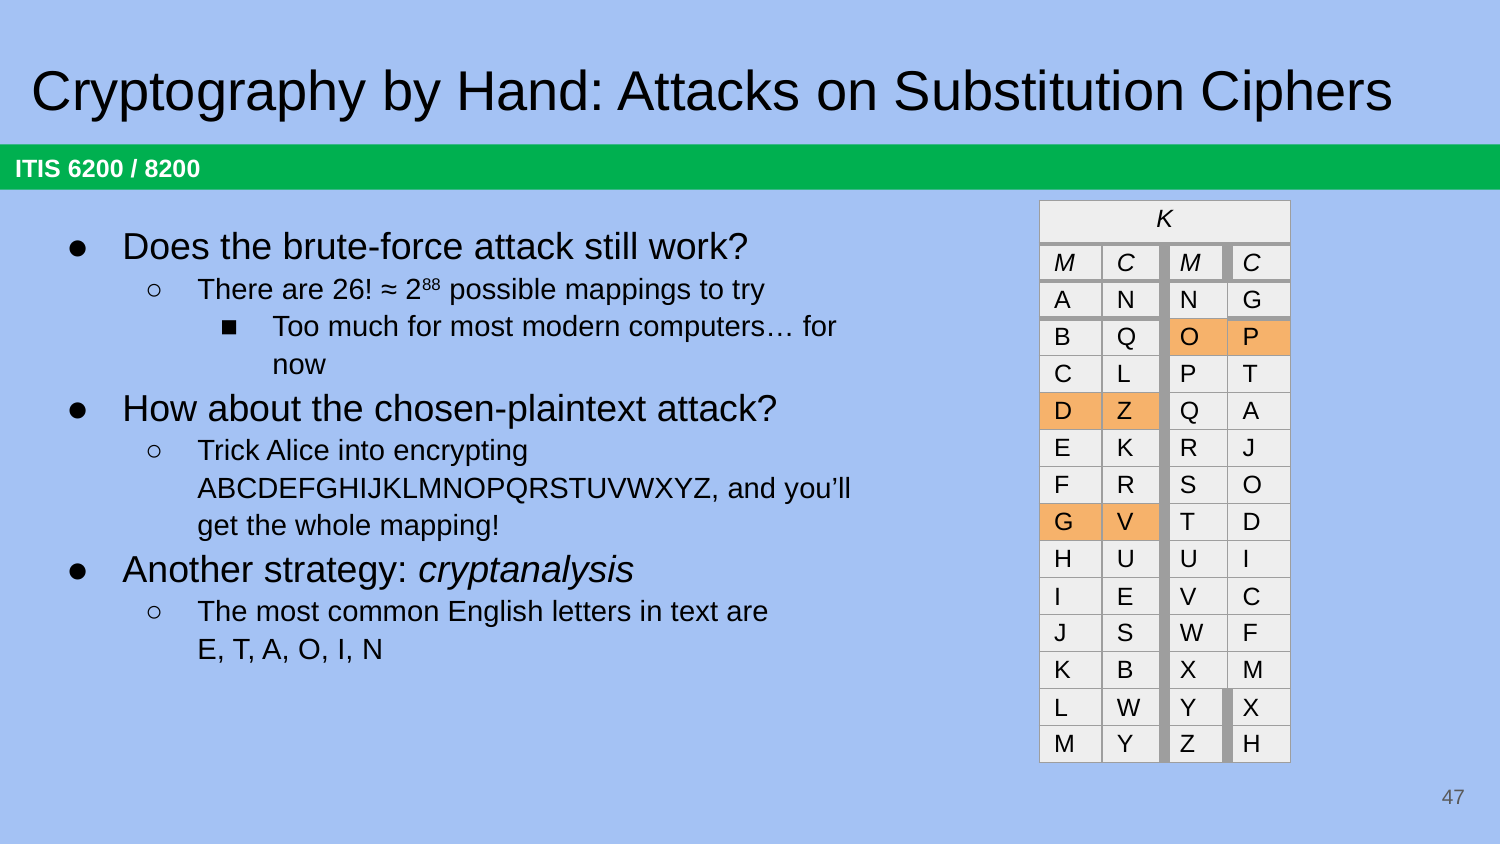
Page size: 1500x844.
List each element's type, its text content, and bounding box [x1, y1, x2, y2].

list Does the brute-force attack still work? There are 26! ≈ 288 possible mappings to try Too much for most modern computers… for now How about the chosen-plaintext attack? Trick Alice into encrypting ABCDEFGHIJKLMNOPQRSTUVWXYZ, and you’ll get the whole mapping! Another strategy: cryptanalysis The most common English letters in text are E, T, A, O, I, N [32, 204, 877, 823]
table_cell H [1040, 541, 1101, 577]
table_cell R [1170, 430, 1227, 466]
table_cell G [1040, 504, 1101, 540]
table_cell K [1103, 430, 1159, 466]
table_cell O [1170, 319, 1227, 355]
table_cell N [1170, 283, 1227, 318]
table_cell O [1228, 467, 1290, 503]
table_cell U [1103, 541, 1159, 577]
table_cell Y [1103, 726, 1159, 762]
table_cell S [1103, 615, 1159, 651]
table_cell M [1040, 246, 1101, 279]
table_cell E [1103, 578, 1159, 614]
table_cell X [1170, 652, 1227, 688]
table_cell C [1103, 246, 1159, 279]
table_cell T [1170, 504, 1227, 540]
table_cell B [1040, 321, 1101, 355]
table_cell S [1170, 467, 1227, 503]
table_cell N [1103, 283, 1159, 316]
table_cell D [1040, 393, 1101, 429]
table_cell A [1228, 393, 1290, 429]
table_cell H [1233, 726, 1290, 762]
table_cell V [1170, 578, 1227, 614]
table_cell A [1040, 283, 1101, 316]
title Cryptography by Hand: Attacks on Substitution Ciphers [16, 44, 1415, 139]
table_cell X [1233, 689, 1290, 725]
table_cell I [1040, 578, 1101, 614]
table_cell E [1040, 430, 1101, 466]
table_cell K [1040, 652, 1101, 688]
table_cell Q [1103, 321, 1159, 355]
table_cell R [1103, 467, 1159, 503]
table_cell D [1228, 504, 1290, 540]
table_cell W [1170, 615, 1227, 651]
table_cell C [1233, 246, 1290, 279]
table_cell Z [1170, 726, 1222, 762]
table_cell F [1040, 467, 1101, 503]
table_cell L [1040, 689, 1101, 725]
table_cell U [1170, 541, 1227, 577]
table_cell I [1228, 541, 1290, 577]
table_cell M [1170, 246, 1222, 279]
table_cell V [1103, 504, 1159, 540]
table_cell M [1040, 726, 1101, 762]
table_cell G [1228, 283, 1290, 316]
table_cell C [1040, 356, 1101, 392]
table_cell P [1170, 356, 1227, 392]
table_cell B [1103, 652, 1159, 688]
table_cell F [1228, 615, 1290, 651]
table_cell J [1228, 430, 1290, 466]
table_header K [1040, 201, 1290, 242]
table_cell Q [1170, 393, 1227, 429]
table_cell C [1228, 578, 1290, 614]
slide_number 47 [1389, 764, 1480, 830]
table_cell P [1228, 321, 1290, 355]
table_cell M [1228, 652, 1290, 688]
table_cell Y [1170, 689, 1222, 725]
table_cell T [1228, 356, 1290, 392]
table_cell J [1040, 615, 1101, 651]
table_cell L [1103, 356, 1159, 392]
table_cell W [1103, 689, 1159, 725]
table_cell Z [1103, 393, 1159, 429]
